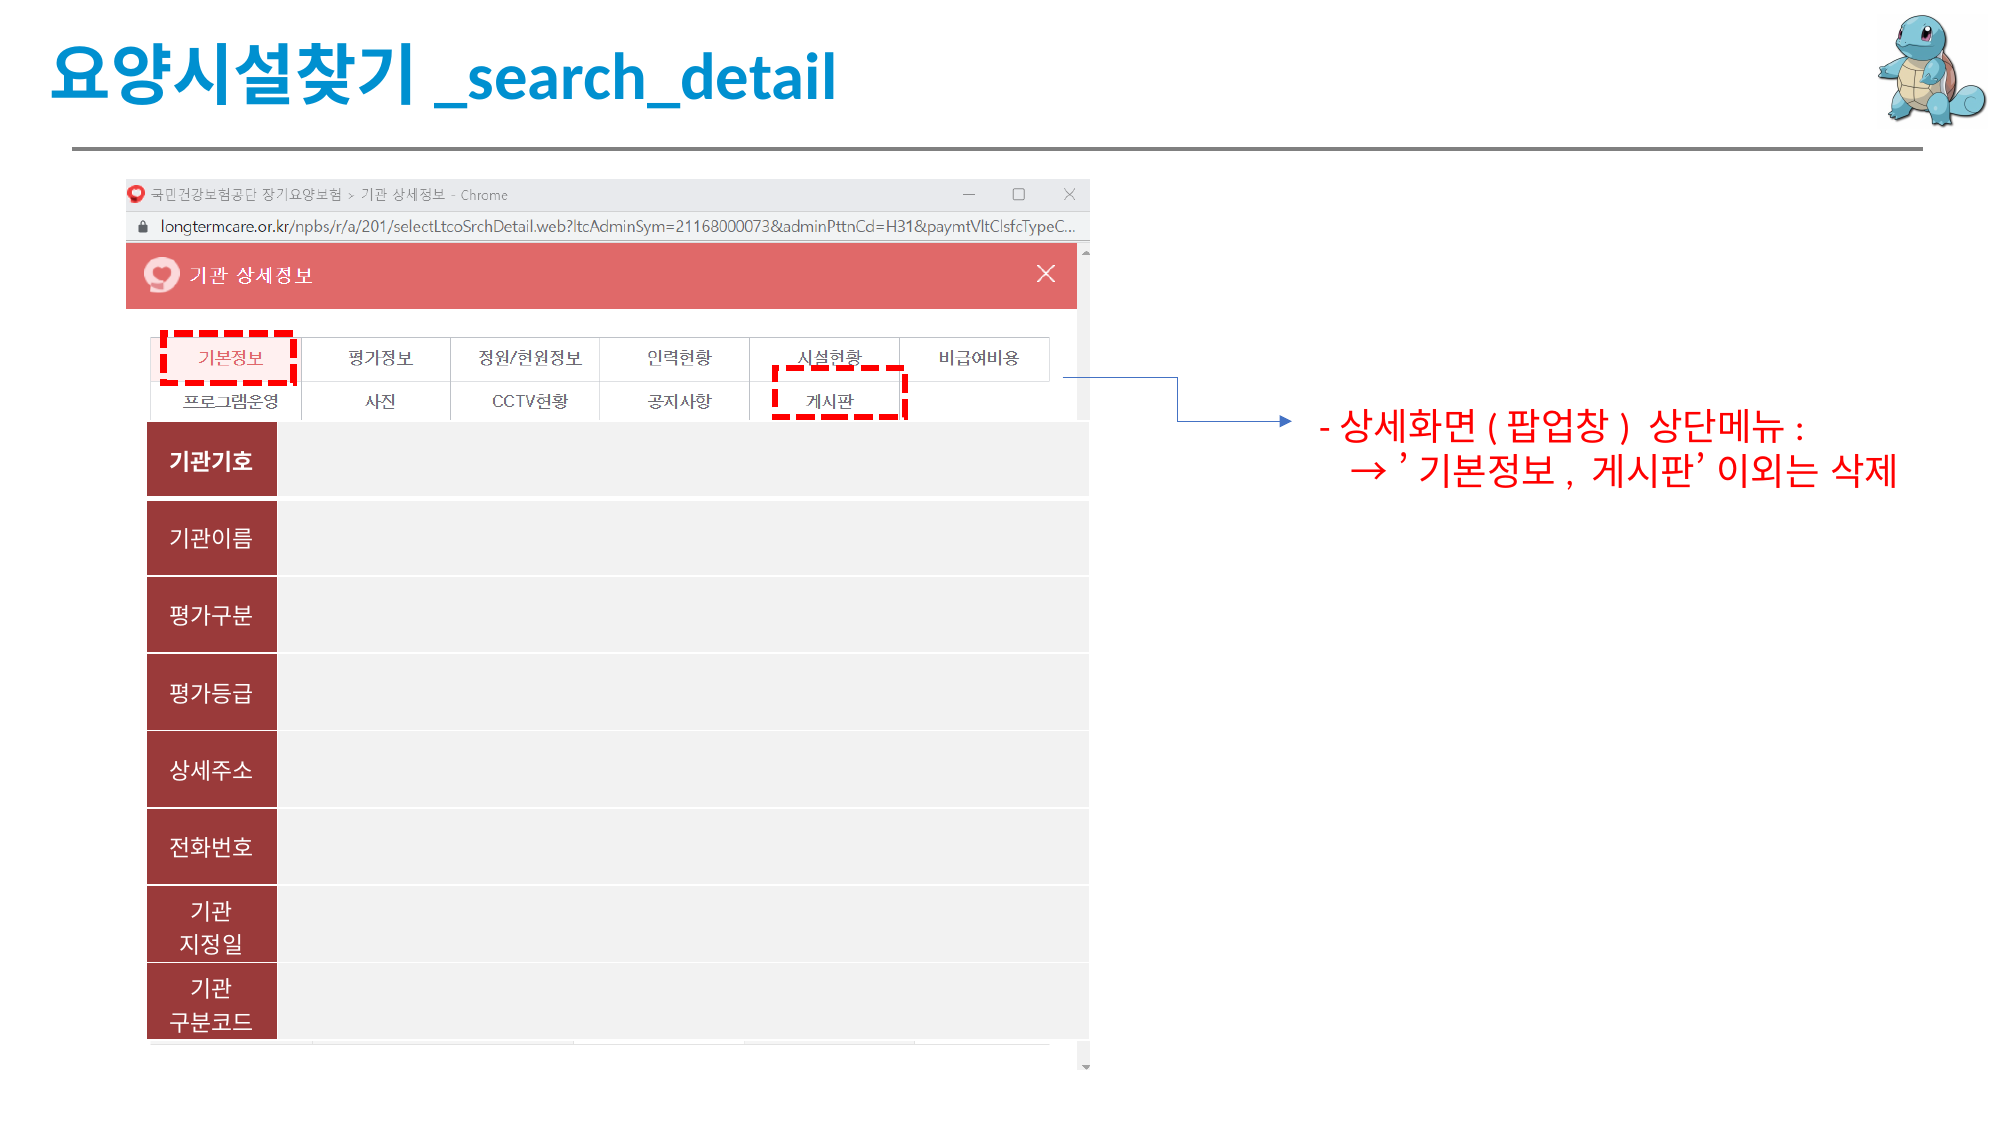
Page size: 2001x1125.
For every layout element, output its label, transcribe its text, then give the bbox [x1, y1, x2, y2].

text_box -상세화면(팝업창) 상단메뉴: → ’기본정보, 게시판’ 이외는 삭제 [1304, 395, 1915, 500]
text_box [1062, 377, 1292, 422]
text_box 요양시설찾기_search_detail [34, 25, 854, 121]
picture [126, 179, 1090, 1070]
picture [1877, 14, 1988, 129]
